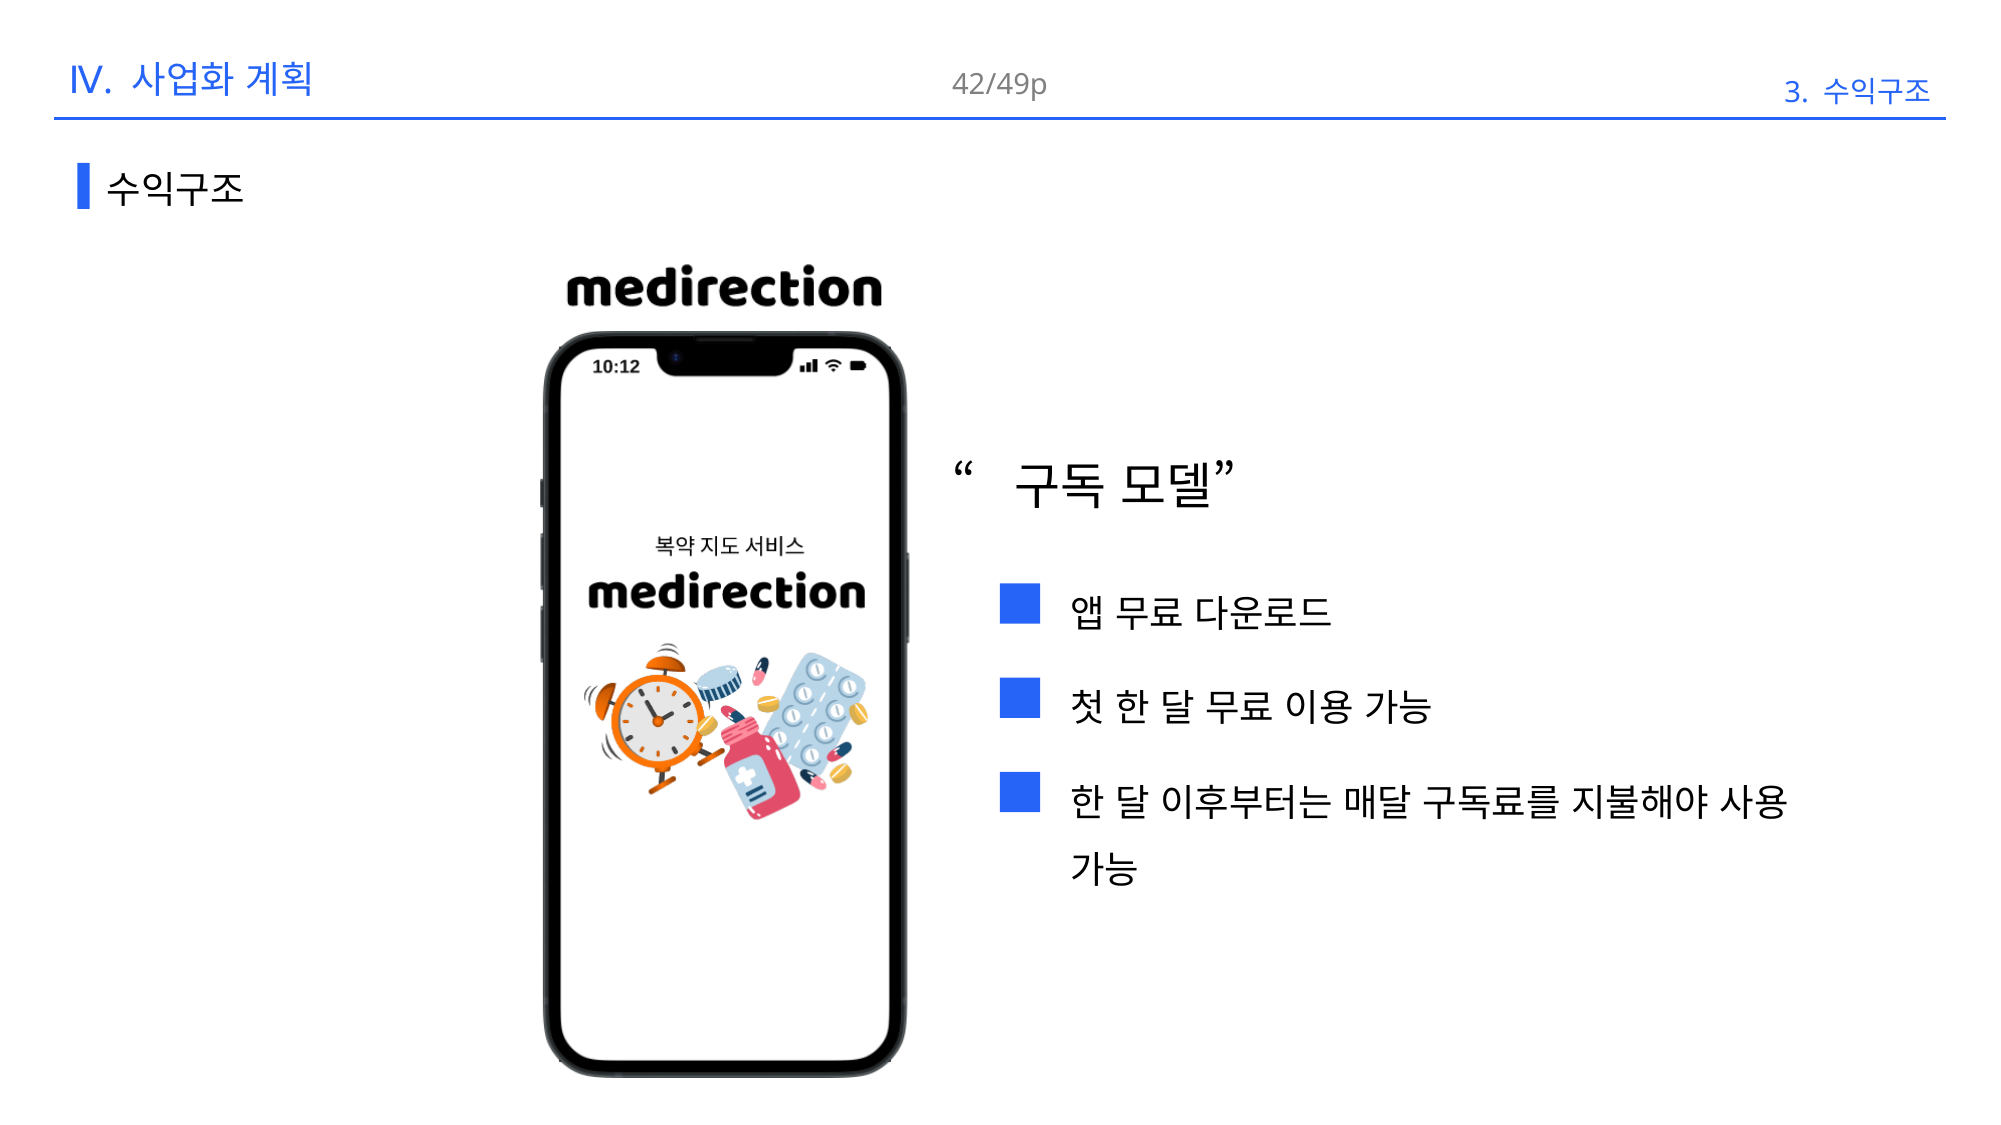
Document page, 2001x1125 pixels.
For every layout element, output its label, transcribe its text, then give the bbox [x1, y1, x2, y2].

text_box 한 달 이후부터는 매달 구독료를 지불해야 사용 가능 [1055, 748, 1859, 899]
text_box [999, 677, 1041, 719]
picture [520, 324, 926, 1086]
text_box [999, 771, 1041, 813]
text_box 3. 수익구조 [1606, 46, 1947, 118]
picture [557, 263, 888, 315]
text_box Ⅳ. 사업화 계획 [53, 119, 394, 127]
text_box “구독 모델” [926, 447, 1343, 522]
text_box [0, 149, 260, 229]
text_box 첫 한 달 무료 이용 가능 [1055, 654, 1630, 737]
text_box 앱 무료 다운로드 [1055, 560, 1630, 643]
text_box 42/49p [830, 39, 1170, 118]
text_box [999, 582, 1041, 625]
text_box 3. 수익구조 [1606, 119, 1947, 126]
text_box Ⅳ. 사업화 계획 [53, 48, 394, 118]
